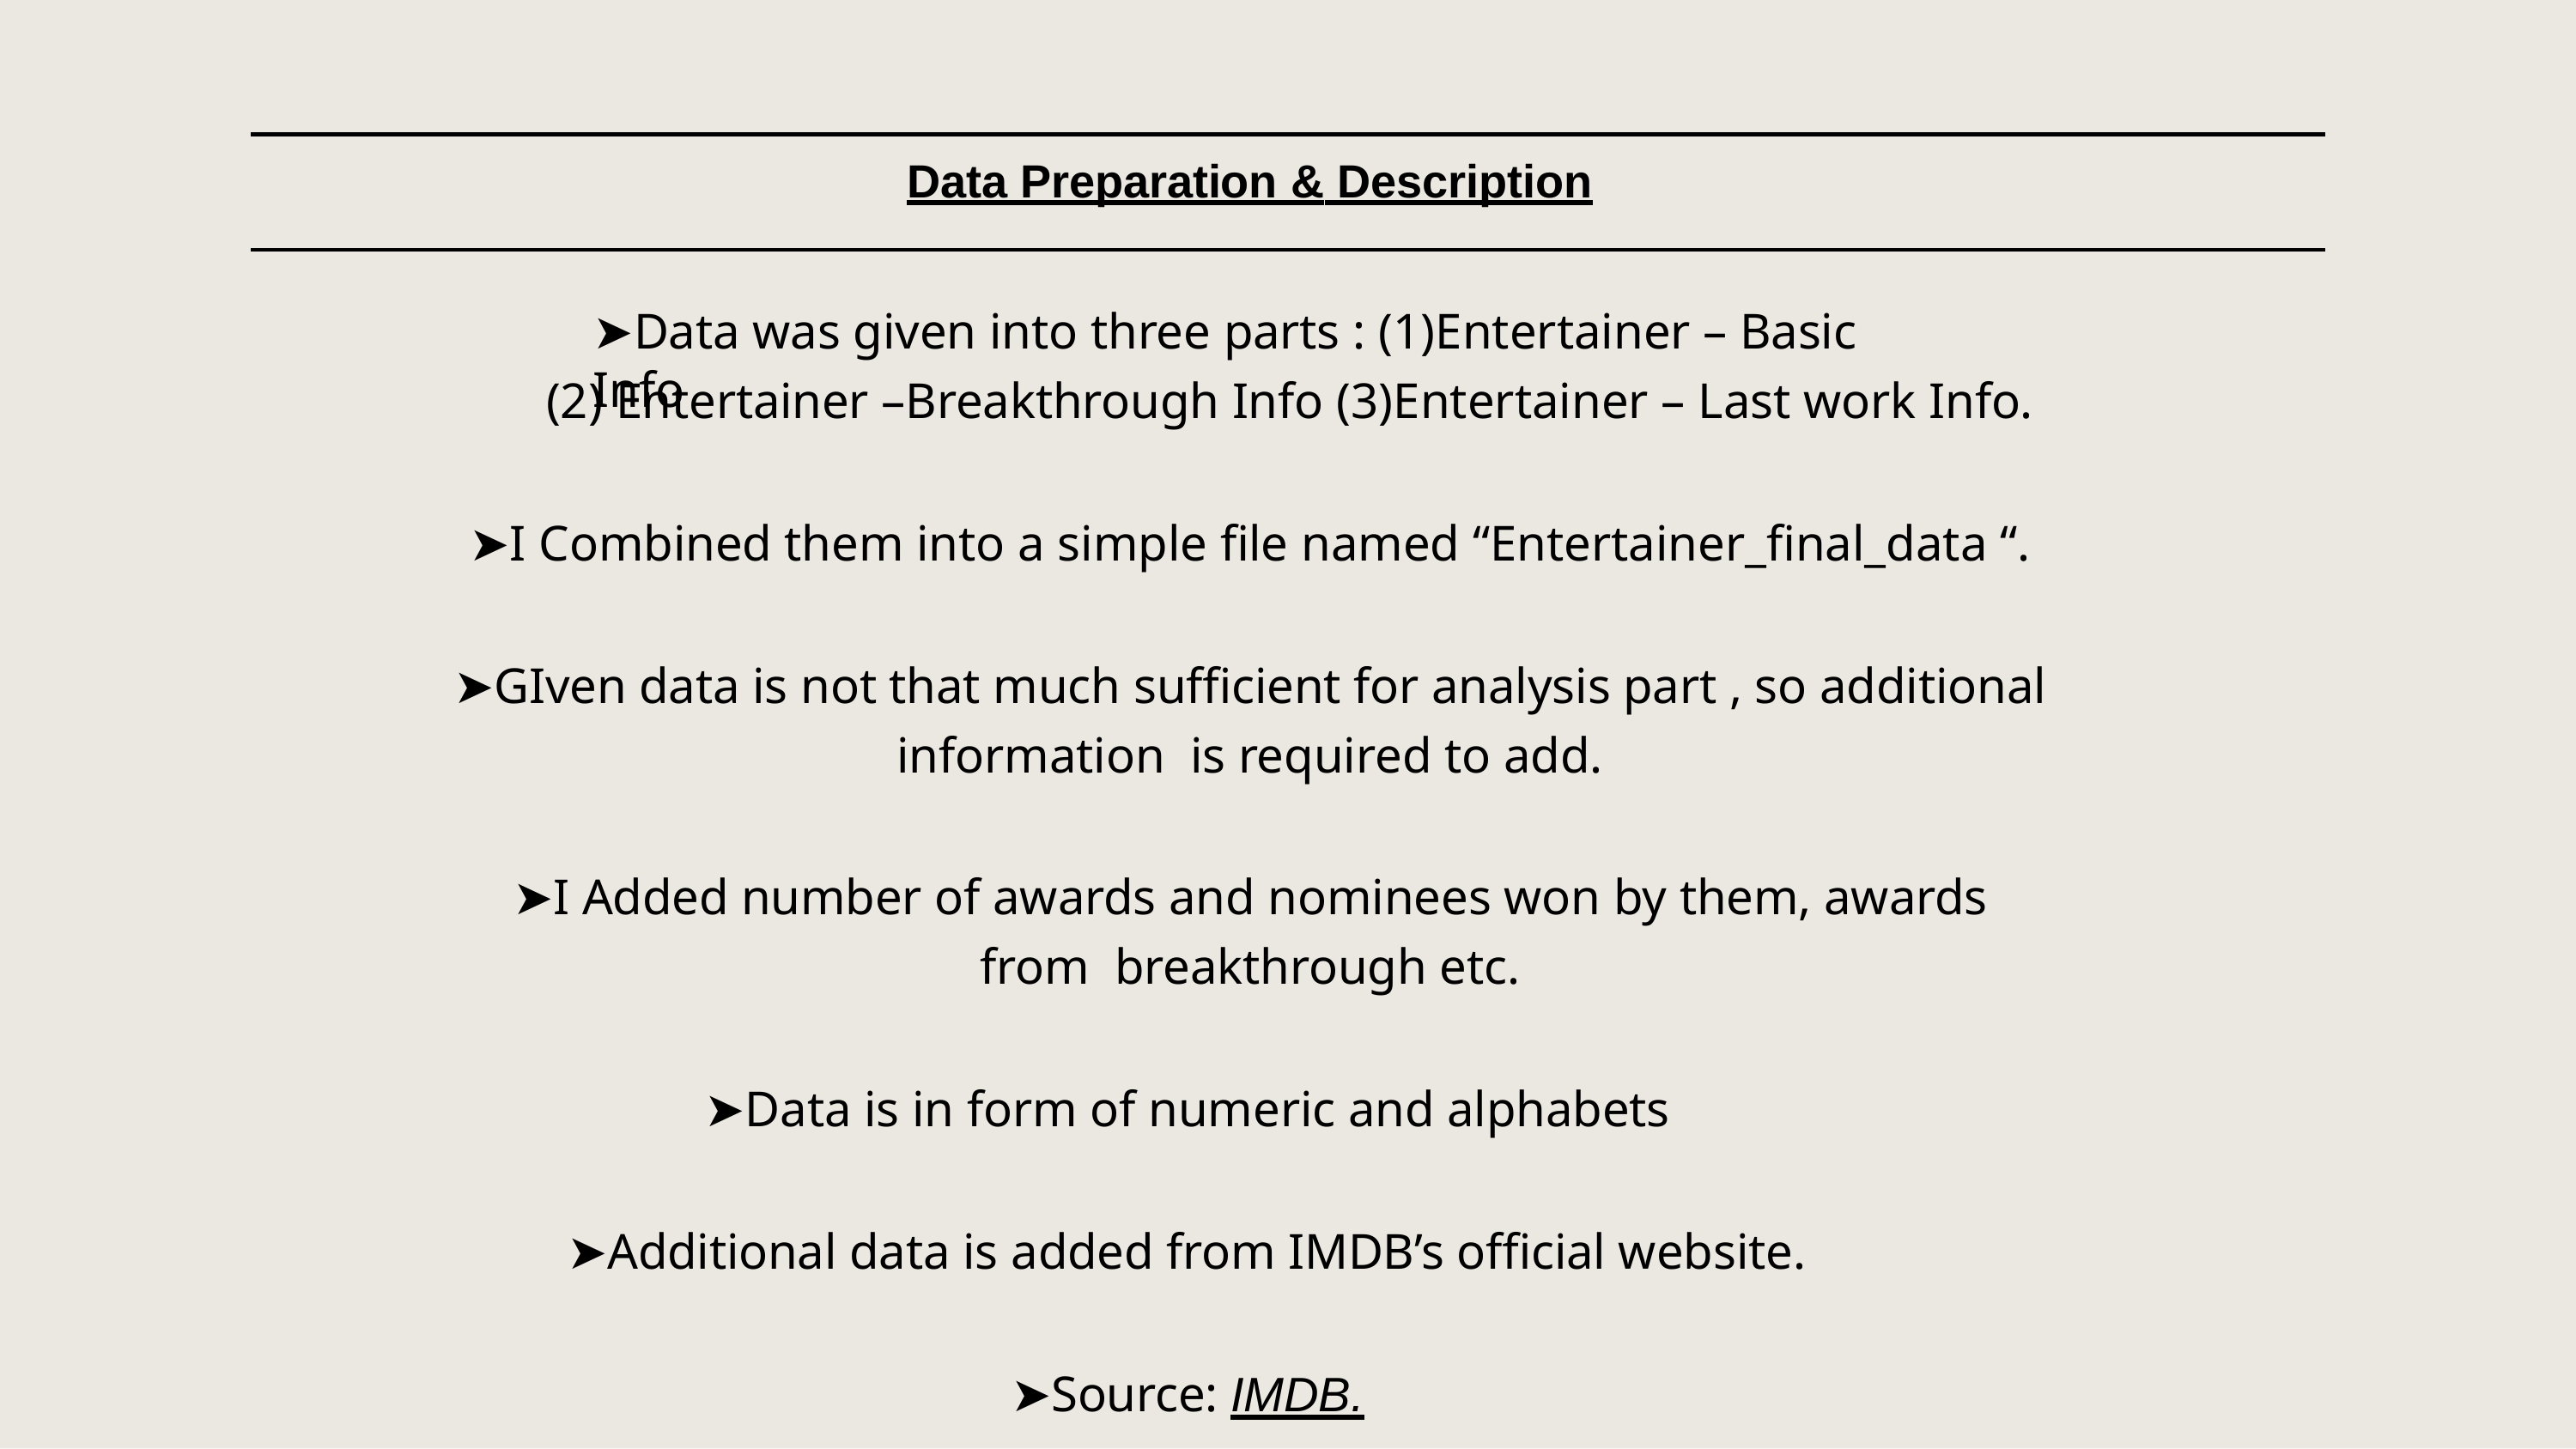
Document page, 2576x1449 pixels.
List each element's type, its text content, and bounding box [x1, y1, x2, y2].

text_box Data Preparation & Description [905, 149, 1595, 208]
text_box (2) Entertainer –Breakthrough Info (3)Entertainer – Last work Info. ➤I Combined them into a simple file named “Entertainer_final_data “. ➤GIven data is not that much sufficient for analysis part , so additional information is required to add. ➤I Added number of awards and nominees won by them, awards from breakthrough etc. ➤Data is in form of numeric and alphabets ➤Additional data is added from IMDB’s official website. ➤Source: IMDB. [368, 368, 2130, 1422]
title ➤Data was given into three parts : (1)Entertainer – Basic Info [591, 299, 1909, 368]
